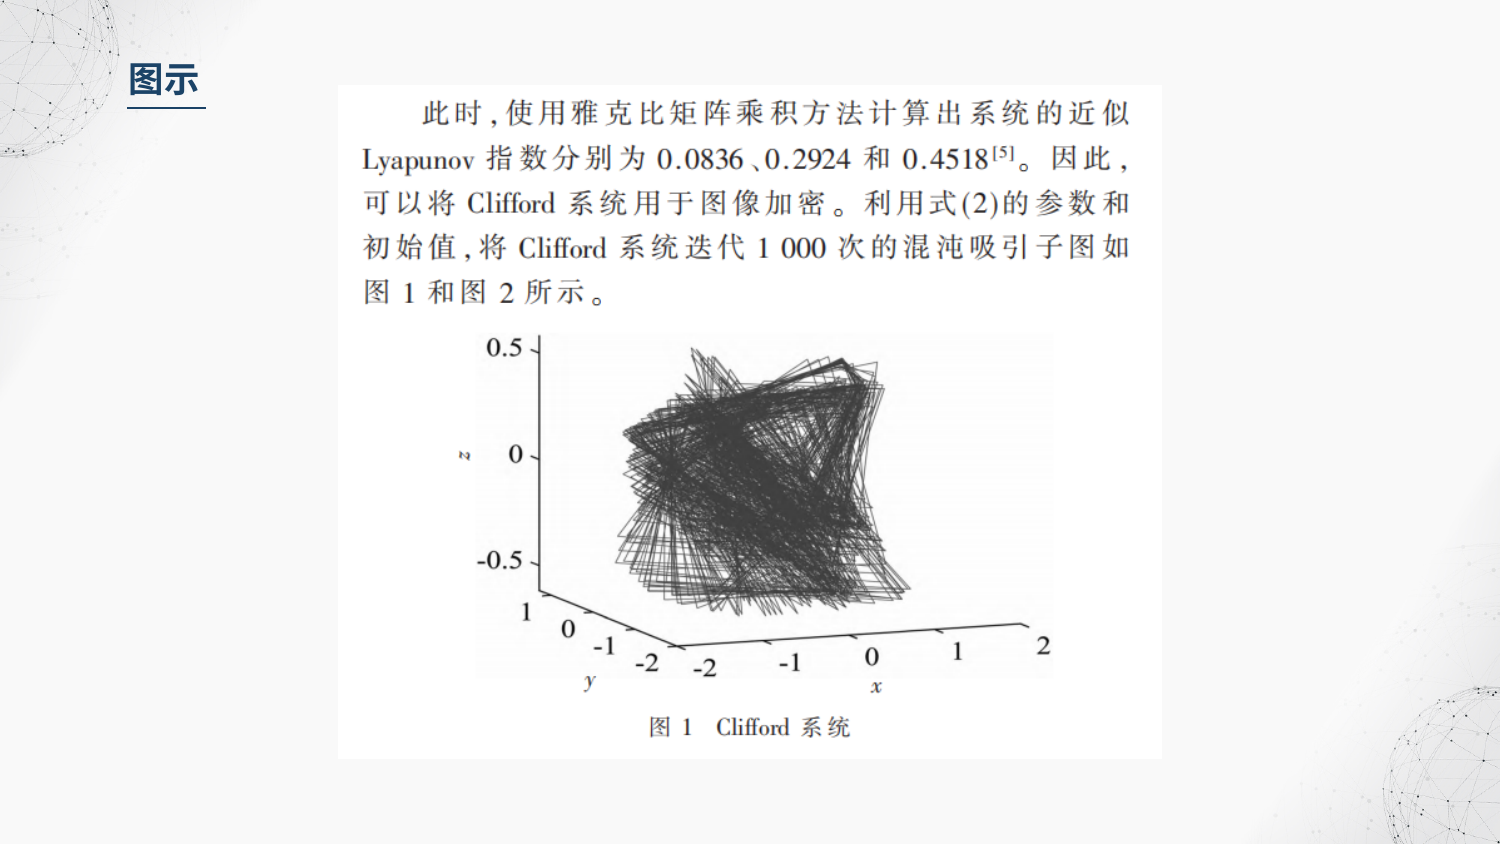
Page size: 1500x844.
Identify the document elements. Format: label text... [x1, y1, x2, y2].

picture [0, 0, 1500, 844]
text_box 图示 [117, 51, 489, 106]
